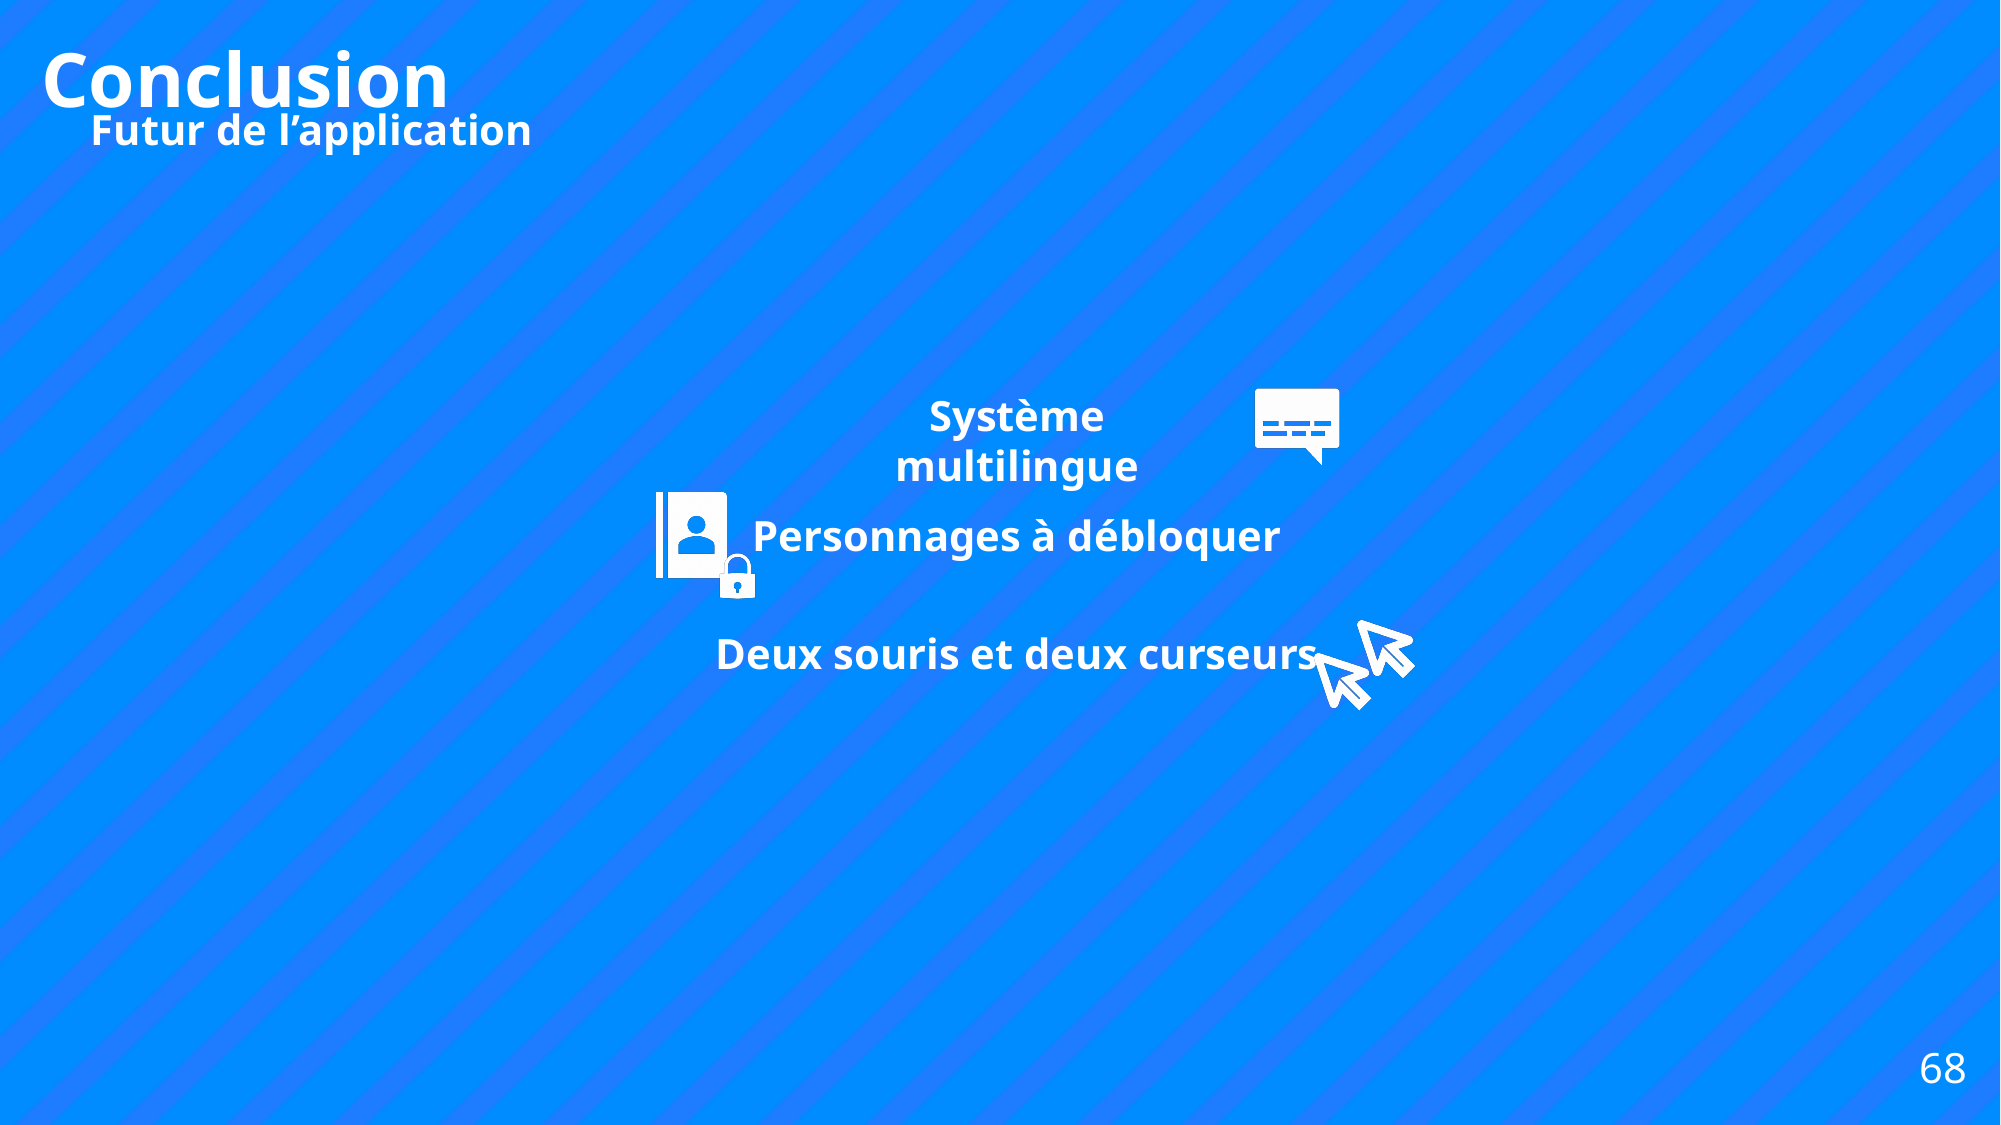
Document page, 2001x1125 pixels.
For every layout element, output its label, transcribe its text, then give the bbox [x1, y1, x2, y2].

slide_number 68 [1532, 1040, 1983, 1100]
text_box Système multilingue [794, 381, 1241, 497]
text_box Conclusion [26, 24, 616, 131]
text_box Deux souris et deux curseurs [677, 620, 1342, 686]
picture [0, 0, 2001, 1125]
text_box Futur de l’application [76, 96, 574, 162]
text_box Personnages à débloquer [748, 502, 1357, 568]
